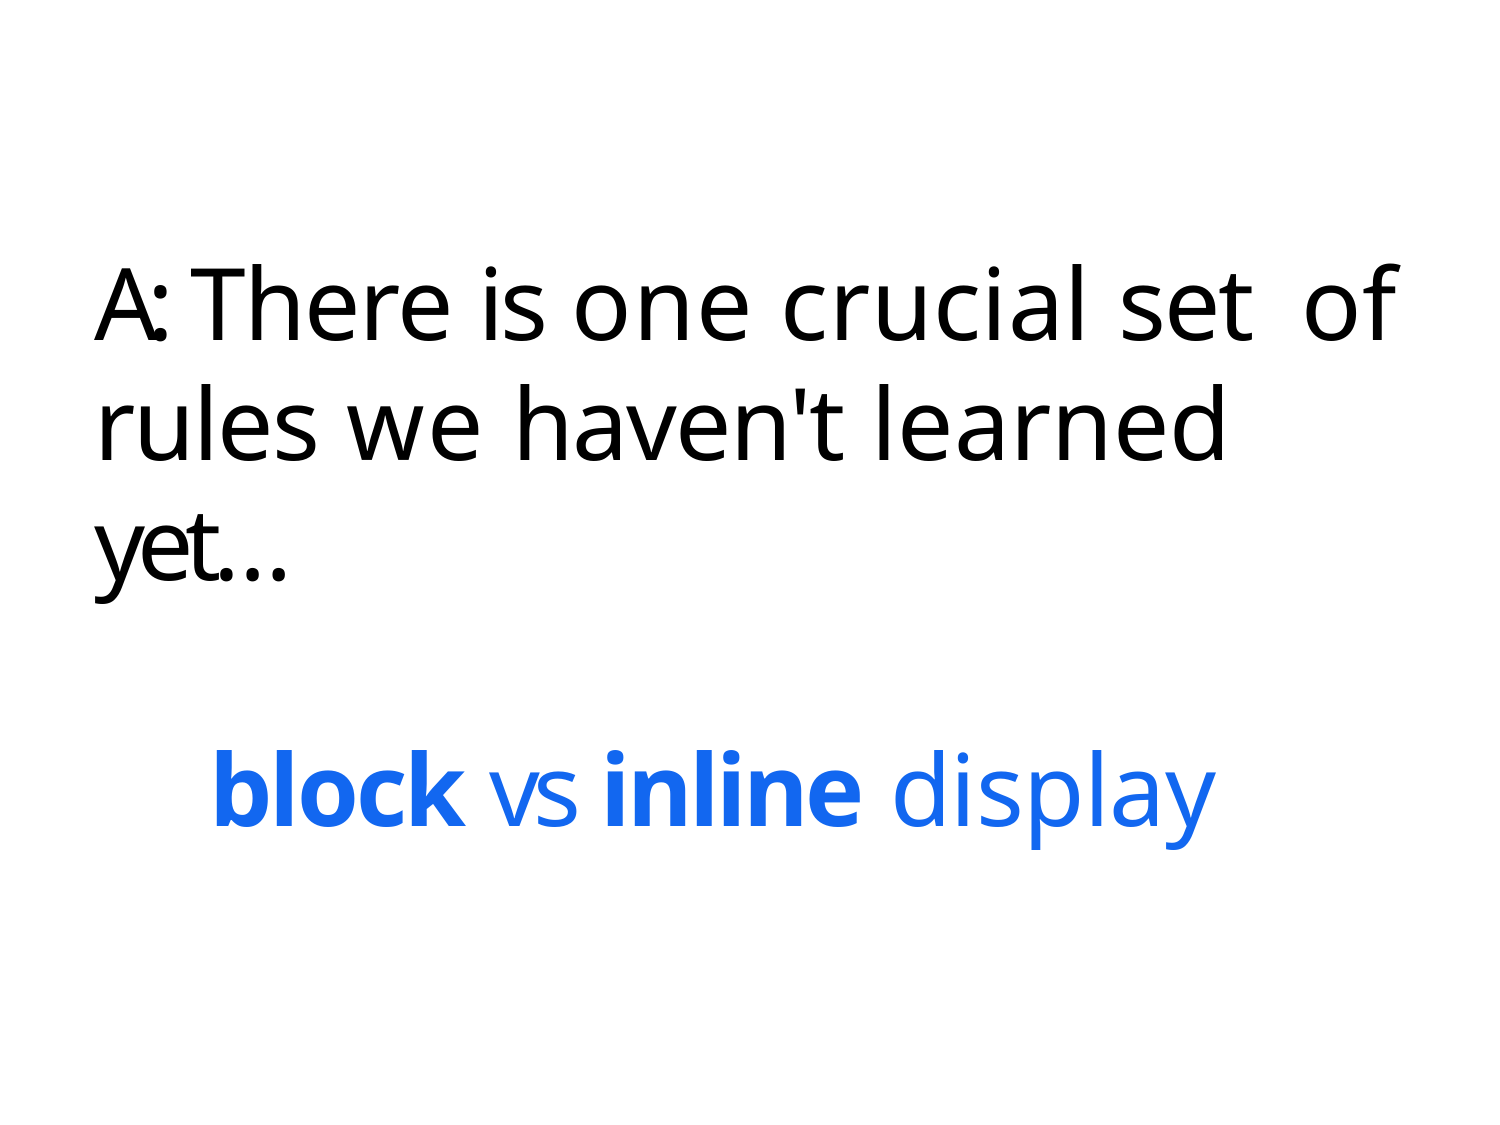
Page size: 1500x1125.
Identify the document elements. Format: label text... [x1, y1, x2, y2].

text_box A: There is one crucial set of rules we haven't learned yet… block vs inline display [92, 238, 1417, 847]
